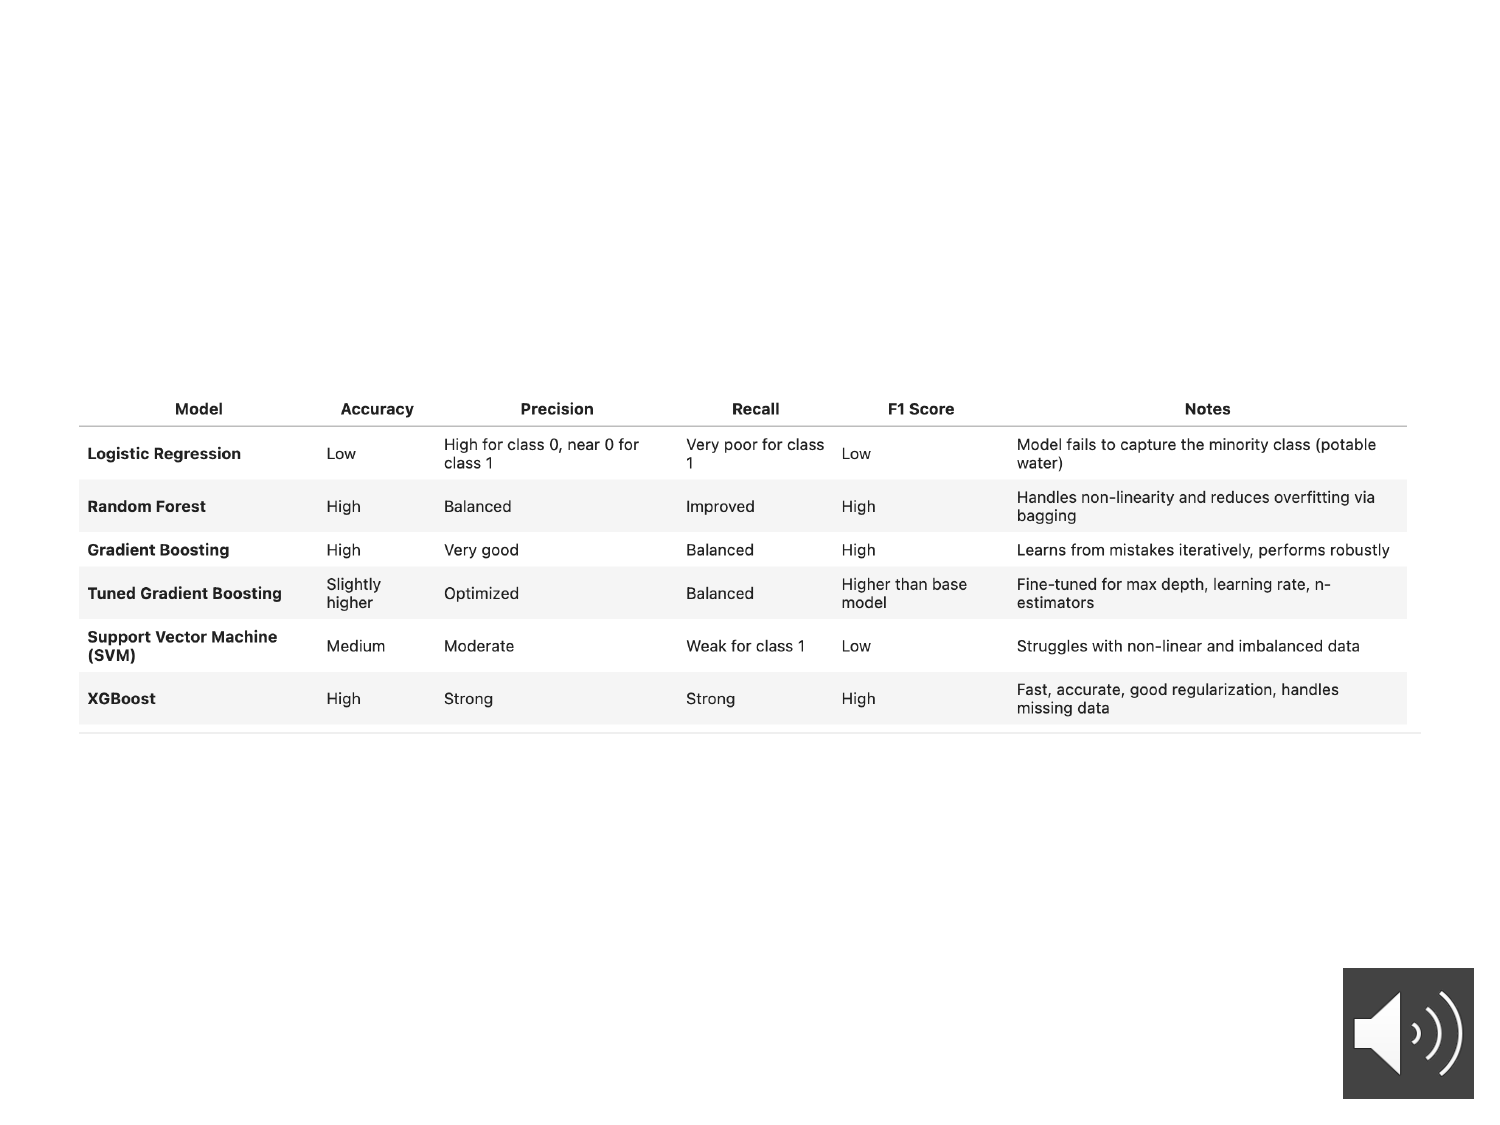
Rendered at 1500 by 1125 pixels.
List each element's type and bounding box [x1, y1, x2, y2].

list [78, 391, 1422, 734]
picture [1341, 966, 1476, 1101]
